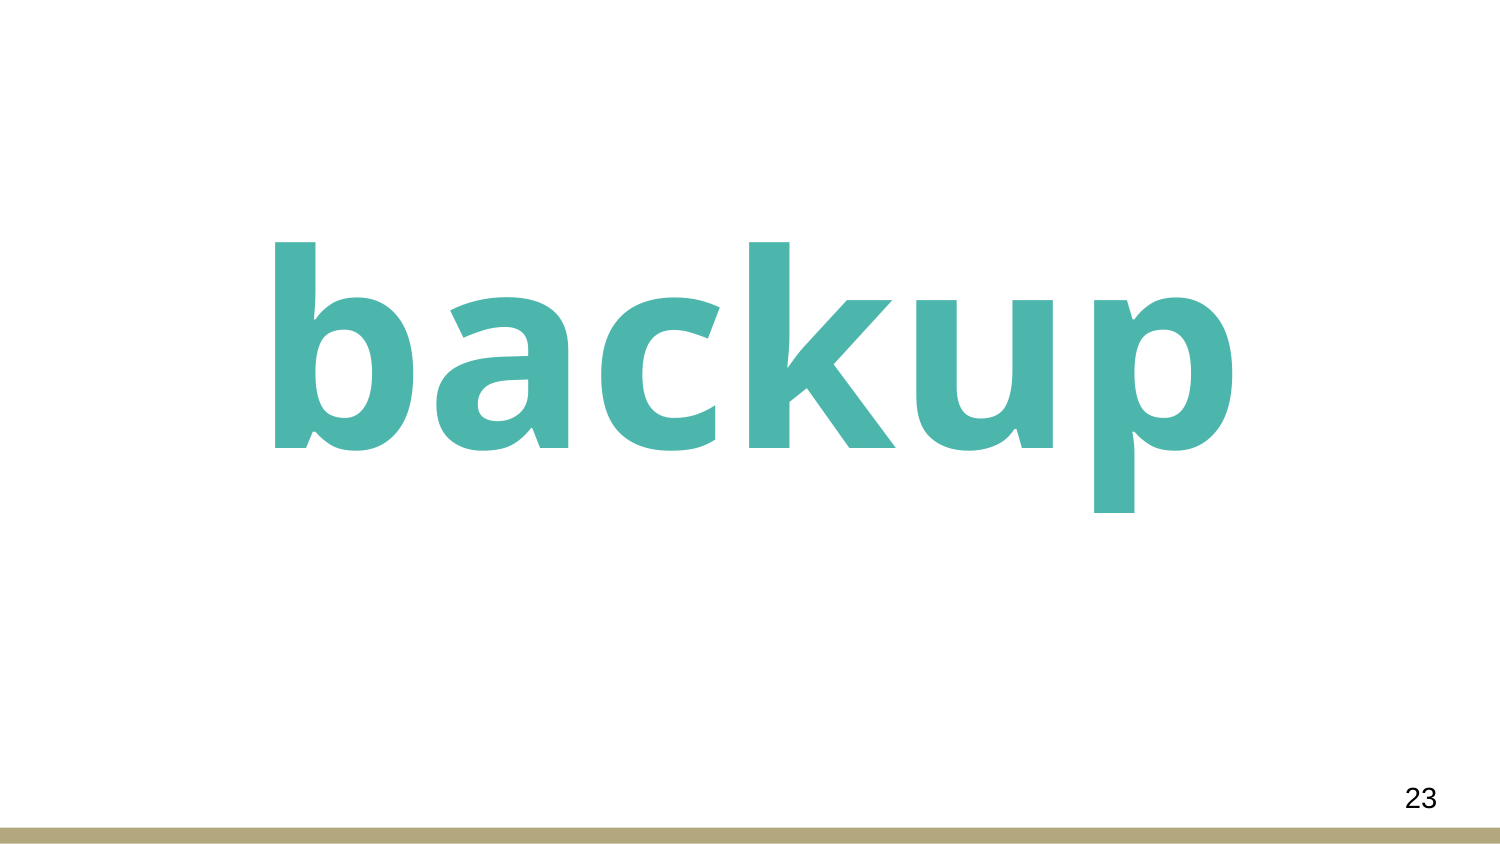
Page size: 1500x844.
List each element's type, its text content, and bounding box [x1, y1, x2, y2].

title backup [51, 214, 1449, 467]
slide_number ‹#› [1389, 764, 1480, 830]
